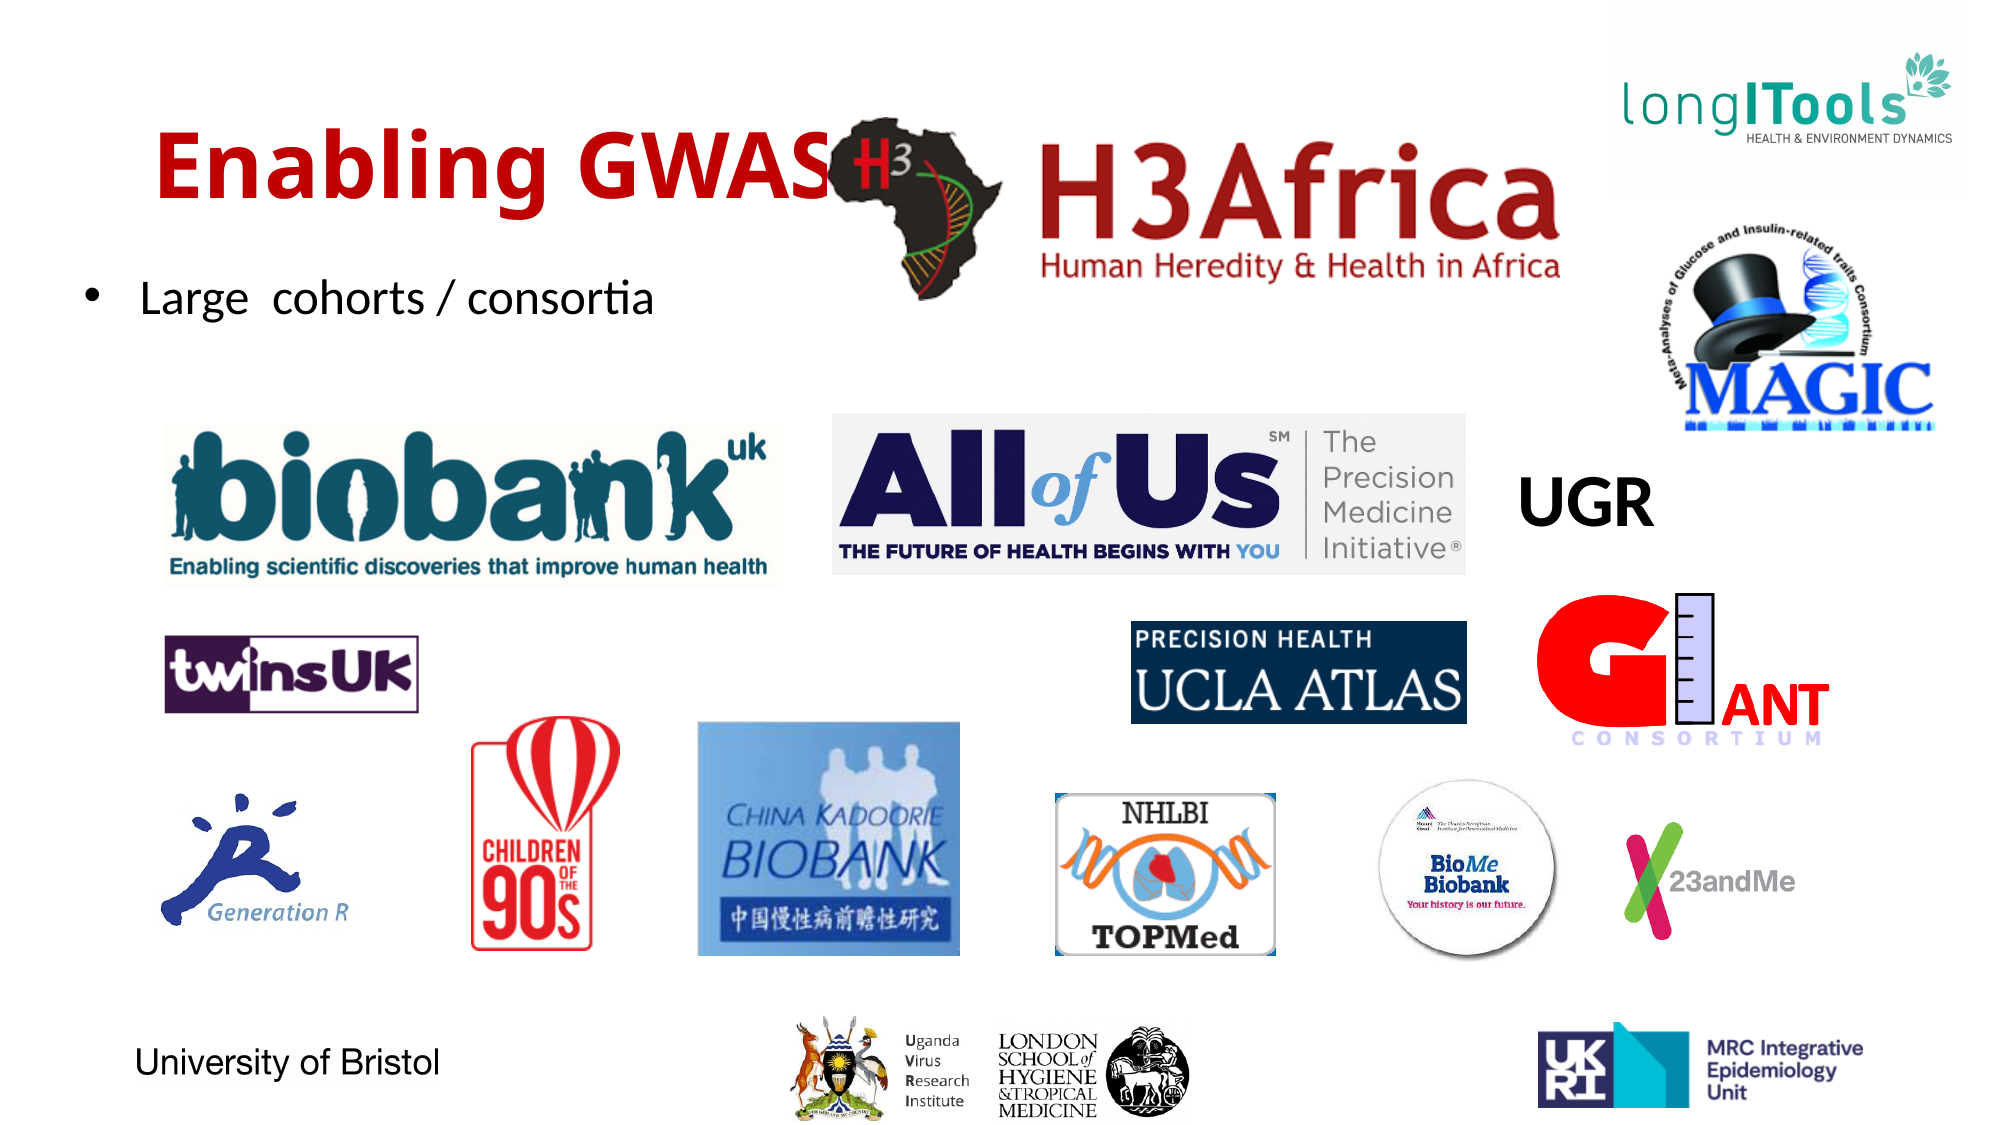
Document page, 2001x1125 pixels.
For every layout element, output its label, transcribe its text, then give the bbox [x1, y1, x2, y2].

text_box UGR [1502, 444, 1672, 546]
picture [1131, 621, 1467, 724]
picture [1610, 0, 1966, 198]
picture [697, 721, 961, 956]
picture [832, 413, 1466, 575]
picture [1651, 214, 1939, 445]
text_box Large cohorts / consortia [68, 256, 1038, 332]
picture [471, 716, 620, 952]
title Enabling GWAS [137, 59, 1863, 278]
picture [1055, 793, 1276, 956]
picture [160, 632, 420, 717]
picture [1371, 546, 1863, 962]
picture [1624, 822, 1795, 940]
picture [137, 1048, 438, 1082]
picture [139, 778, 369, 940]
picture [1538, 1022, 1863, 1108]
picture [163, 424, 782, 587]
picture [786, 1013, 1190, 1125]
picture [827, 117, 1560, 301]
